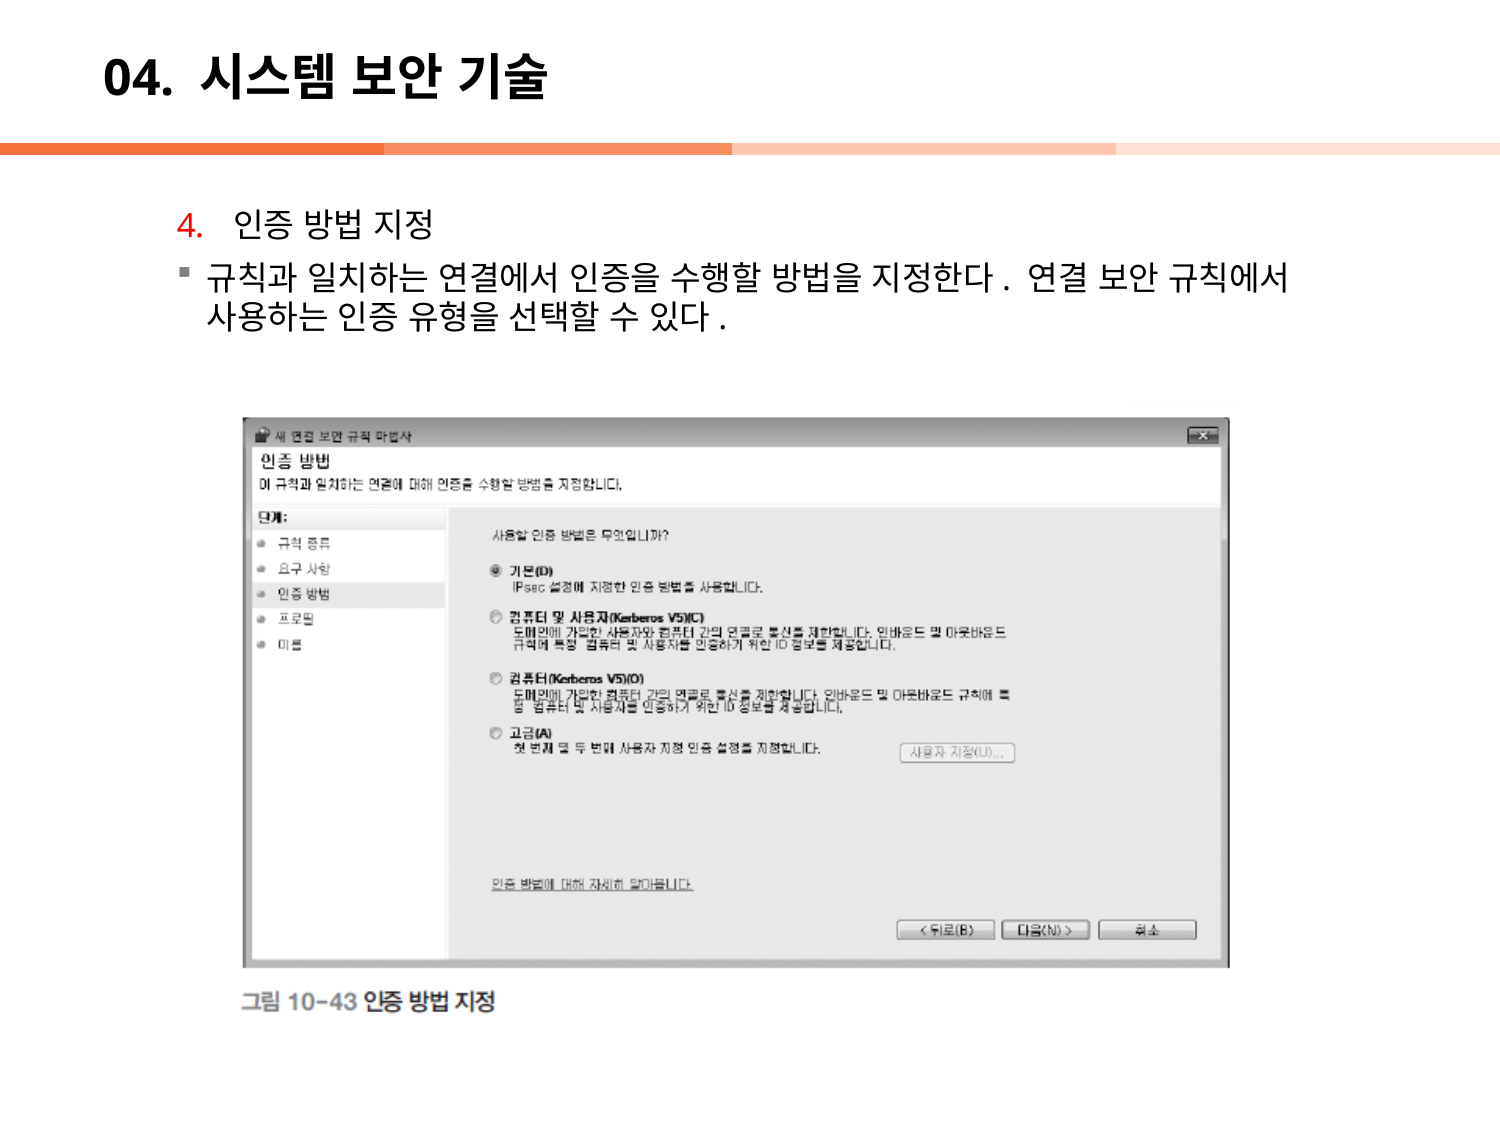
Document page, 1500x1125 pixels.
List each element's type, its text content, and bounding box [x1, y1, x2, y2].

list 인증 방법 지정 규칙과 일치하는 연결에서 인증을 수행할 방법을 지정한다. 연결 보안 규칙에서 사용하는 인증 유형을 선택할 수 있다. [88, 196, 1436, 1083]
picture [218, 402, 1244, 1023]
title 04. 시스템 보안 기술 [88, 30, 1330, 121]
